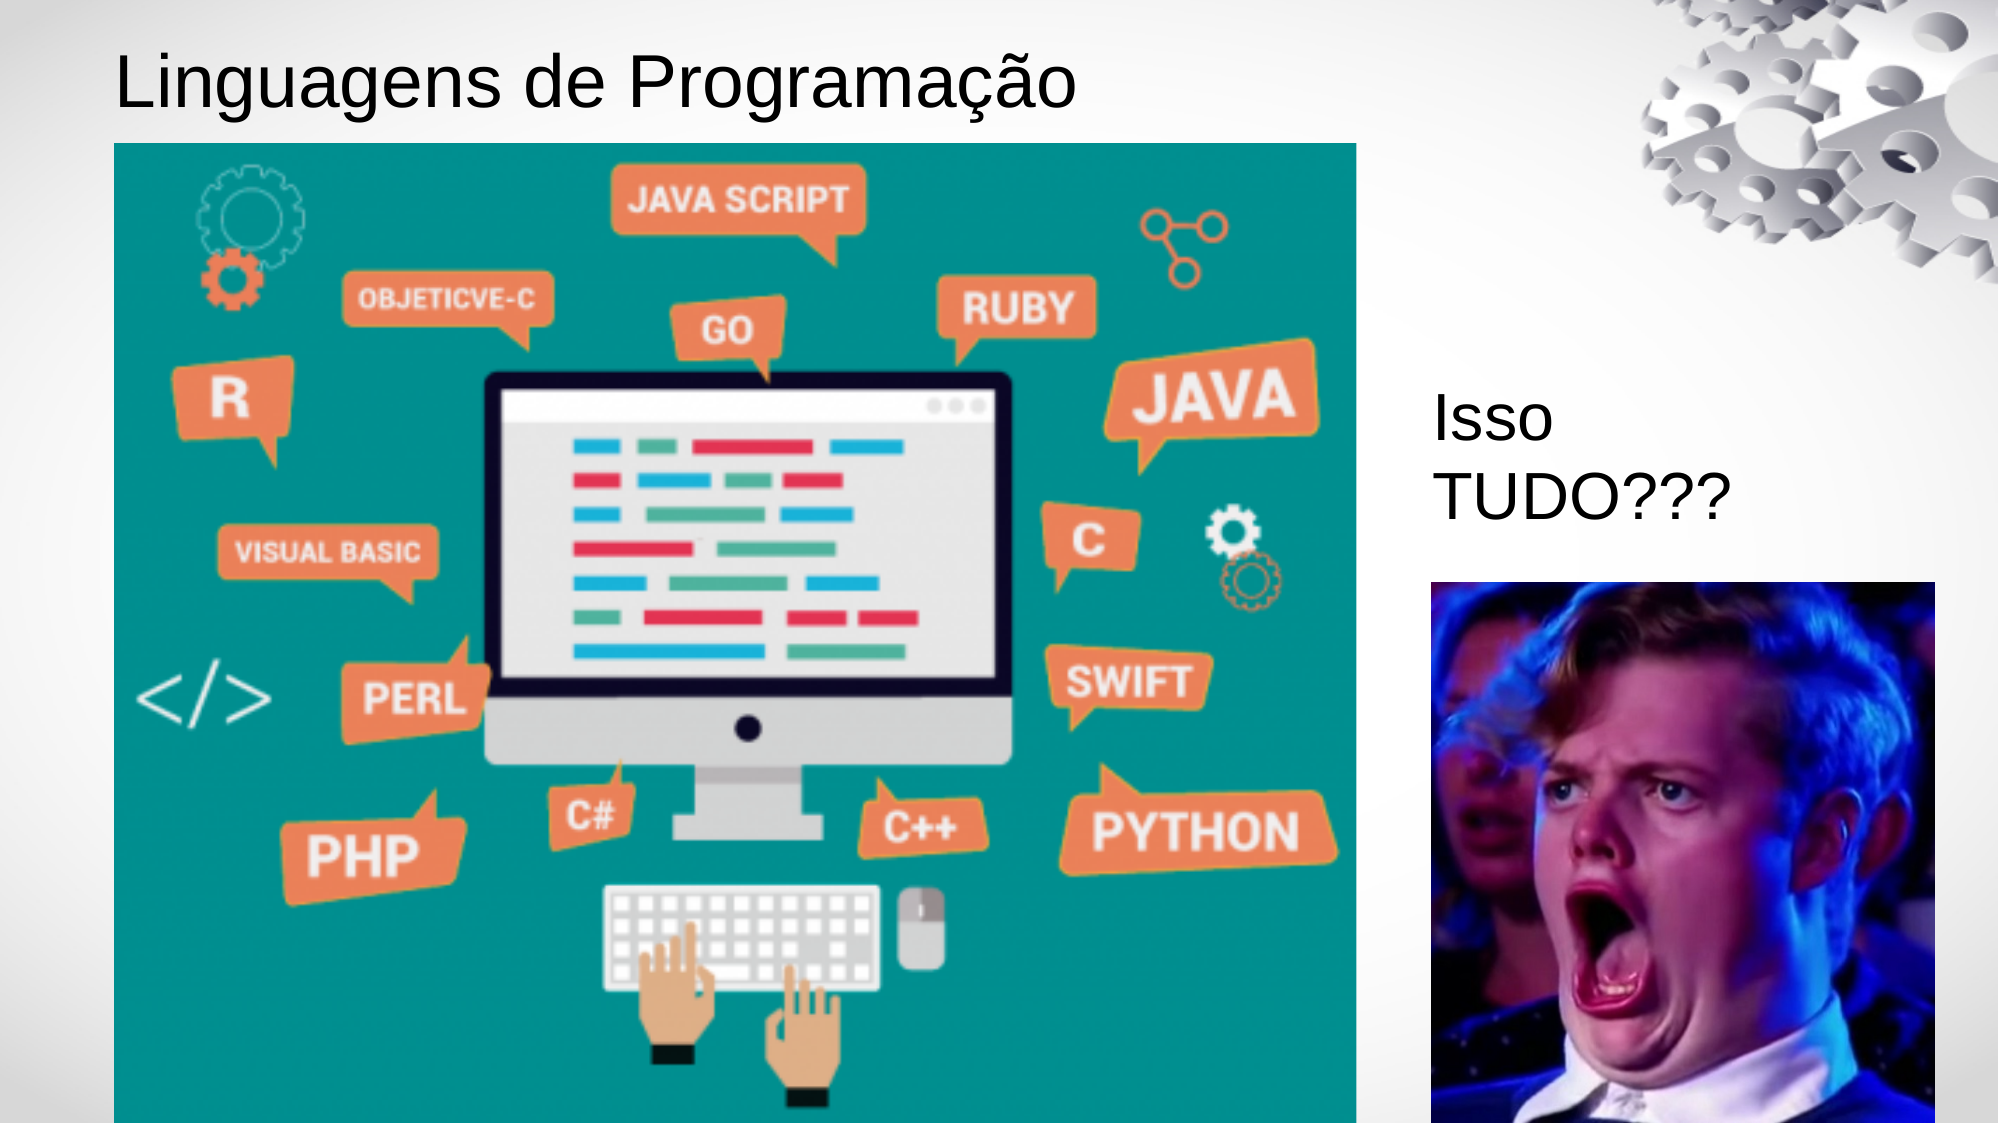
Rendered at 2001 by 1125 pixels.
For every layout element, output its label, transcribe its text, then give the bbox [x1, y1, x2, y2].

picture [0, 0, 1998, 1124]
text_box Isso TUDO??? [1417, 366, 1842, 554]
text_box Linguagens de Programação [99, 31, 1898, 125]
